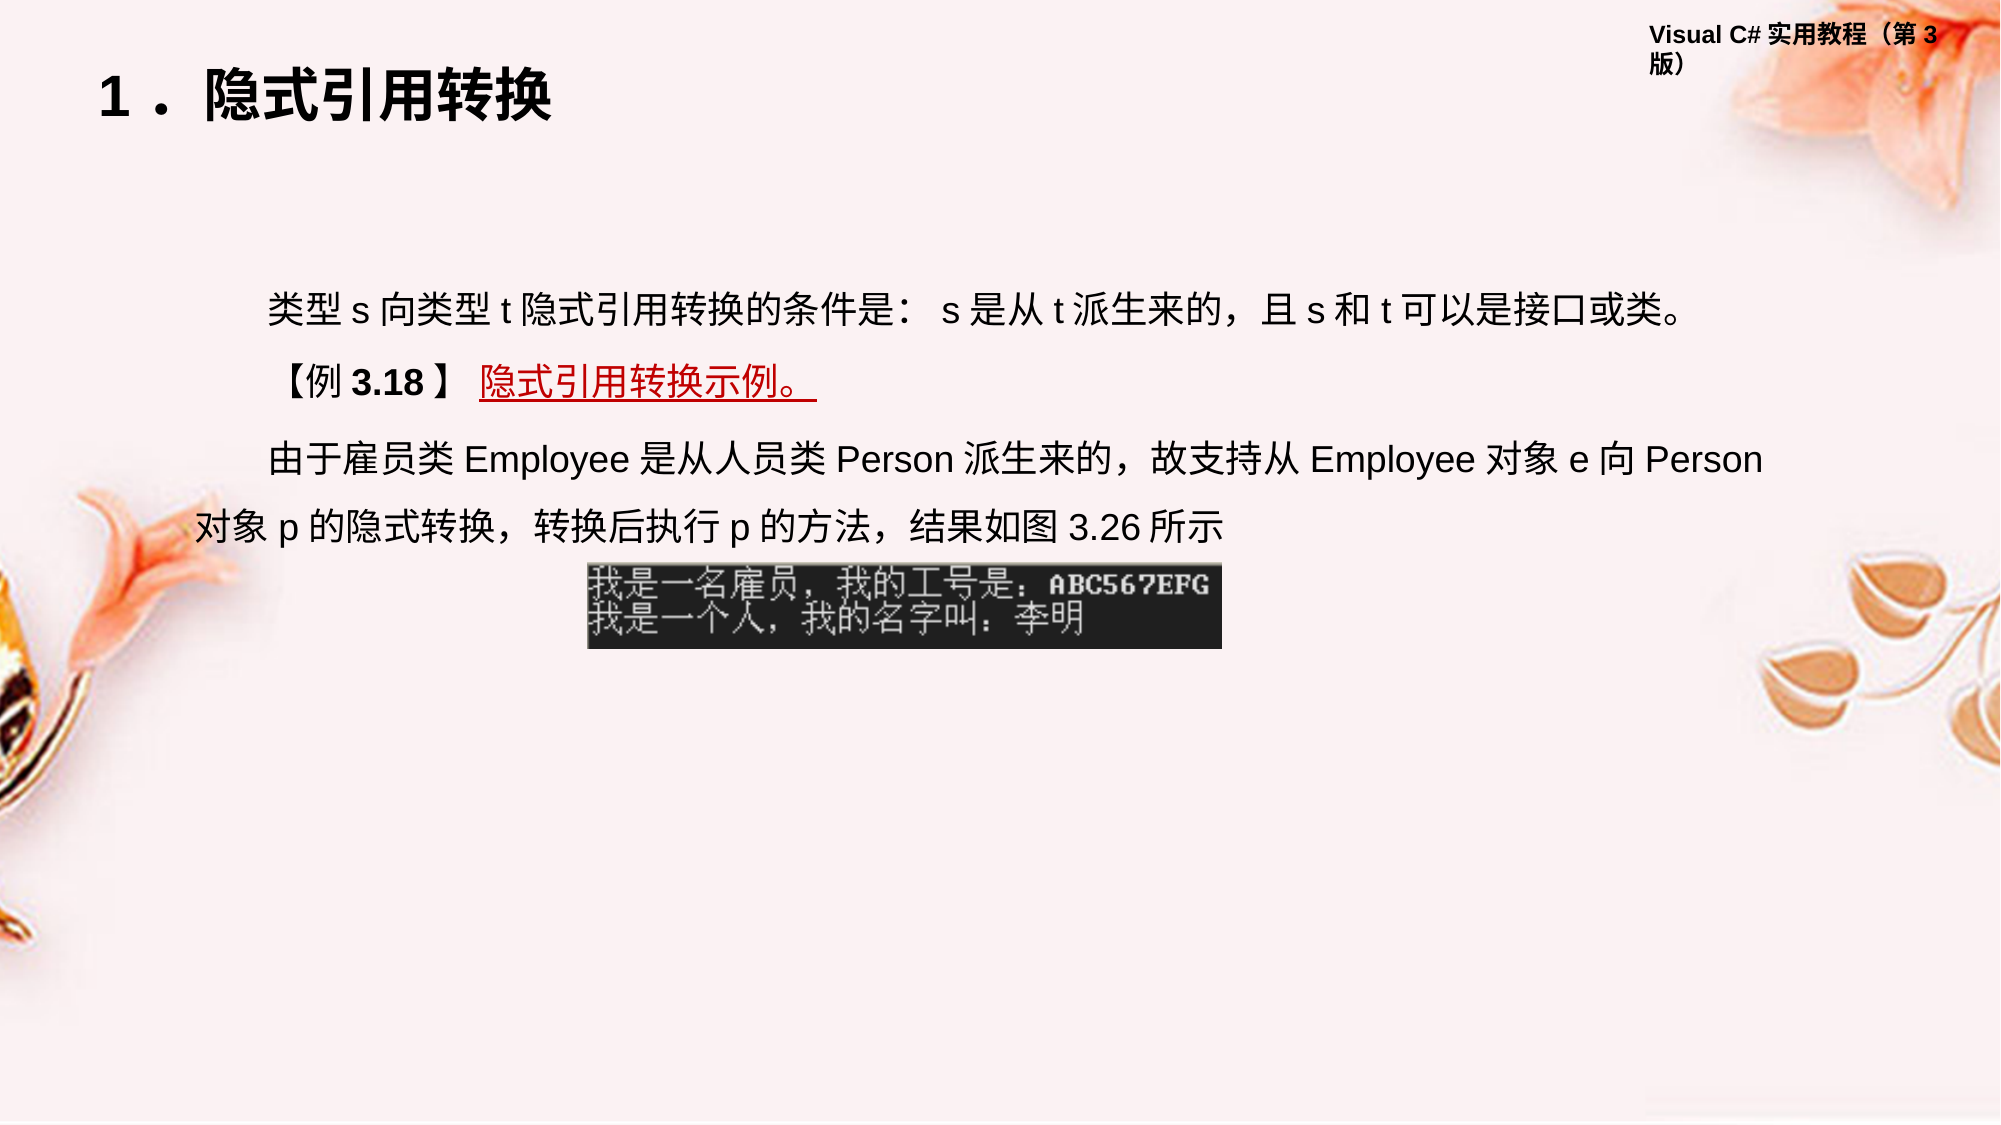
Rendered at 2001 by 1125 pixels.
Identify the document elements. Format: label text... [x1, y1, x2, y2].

picture [0, 0, 2001, 1125]
text_box 类型s向类型t隐式引用转换的条件是：s是从t派生来的，且s和t可以是接口或类。 【例3.18】 隐式引用转换示例。 由于雇员类Employee是从人员类Person派生来的，故支持从Employee对象e向Person对象p的隐式转换，转换后执行p的方法，结果如图3.26所示 [179, 256, 1818, 555]
text_box 1．隐式引用转换 [83, 58, 1035, 136]
